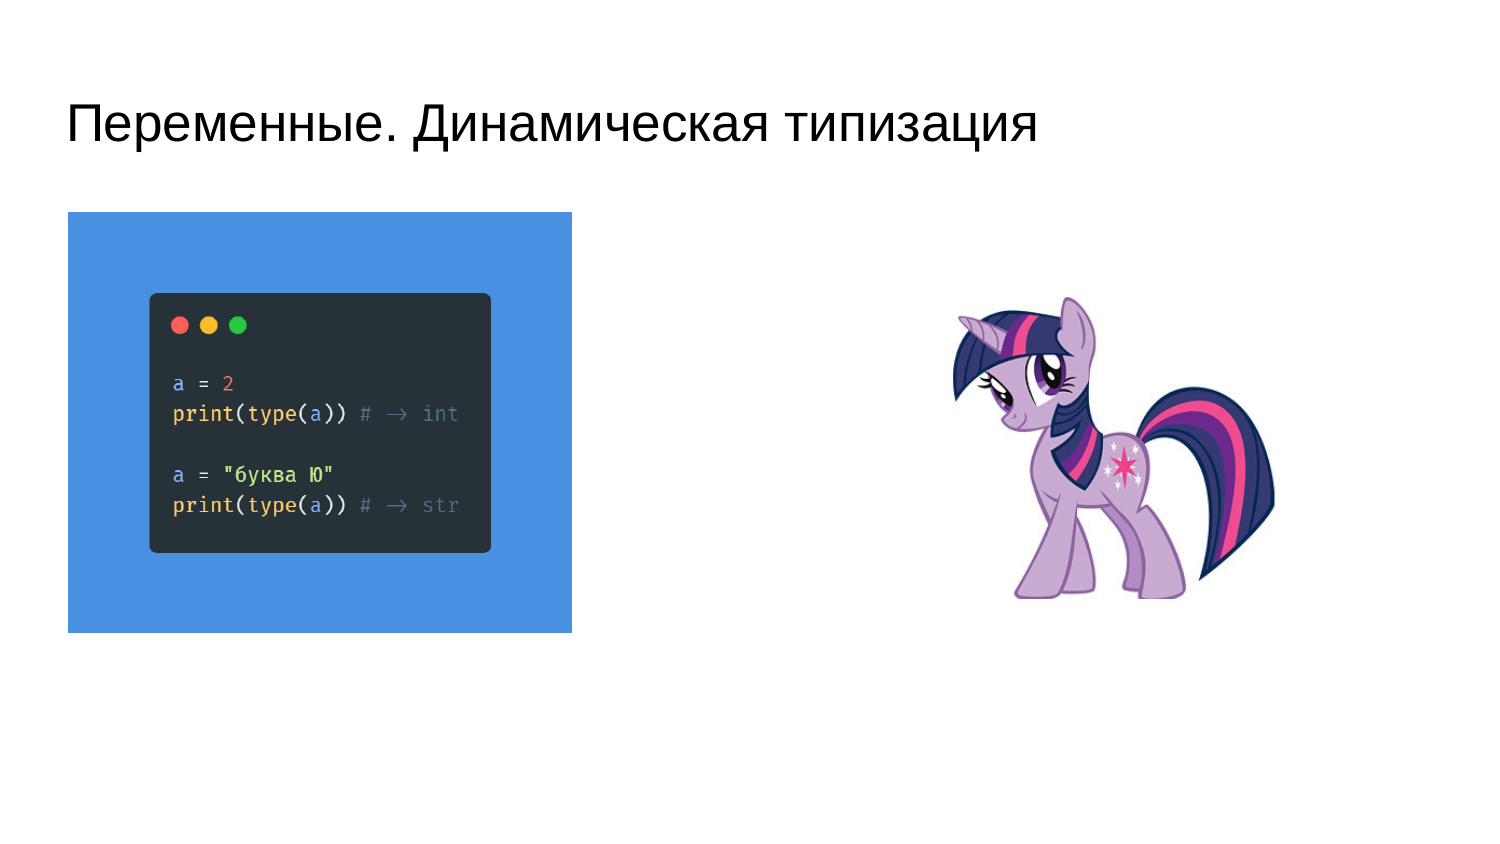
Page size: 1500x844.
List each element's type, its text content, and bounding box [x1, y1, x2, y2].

title Переменные. Динамическая типизация [51, 72, 1449, 167]
picture [883, 297, 1336, 599]
picture [67, 211, 572, 633]
